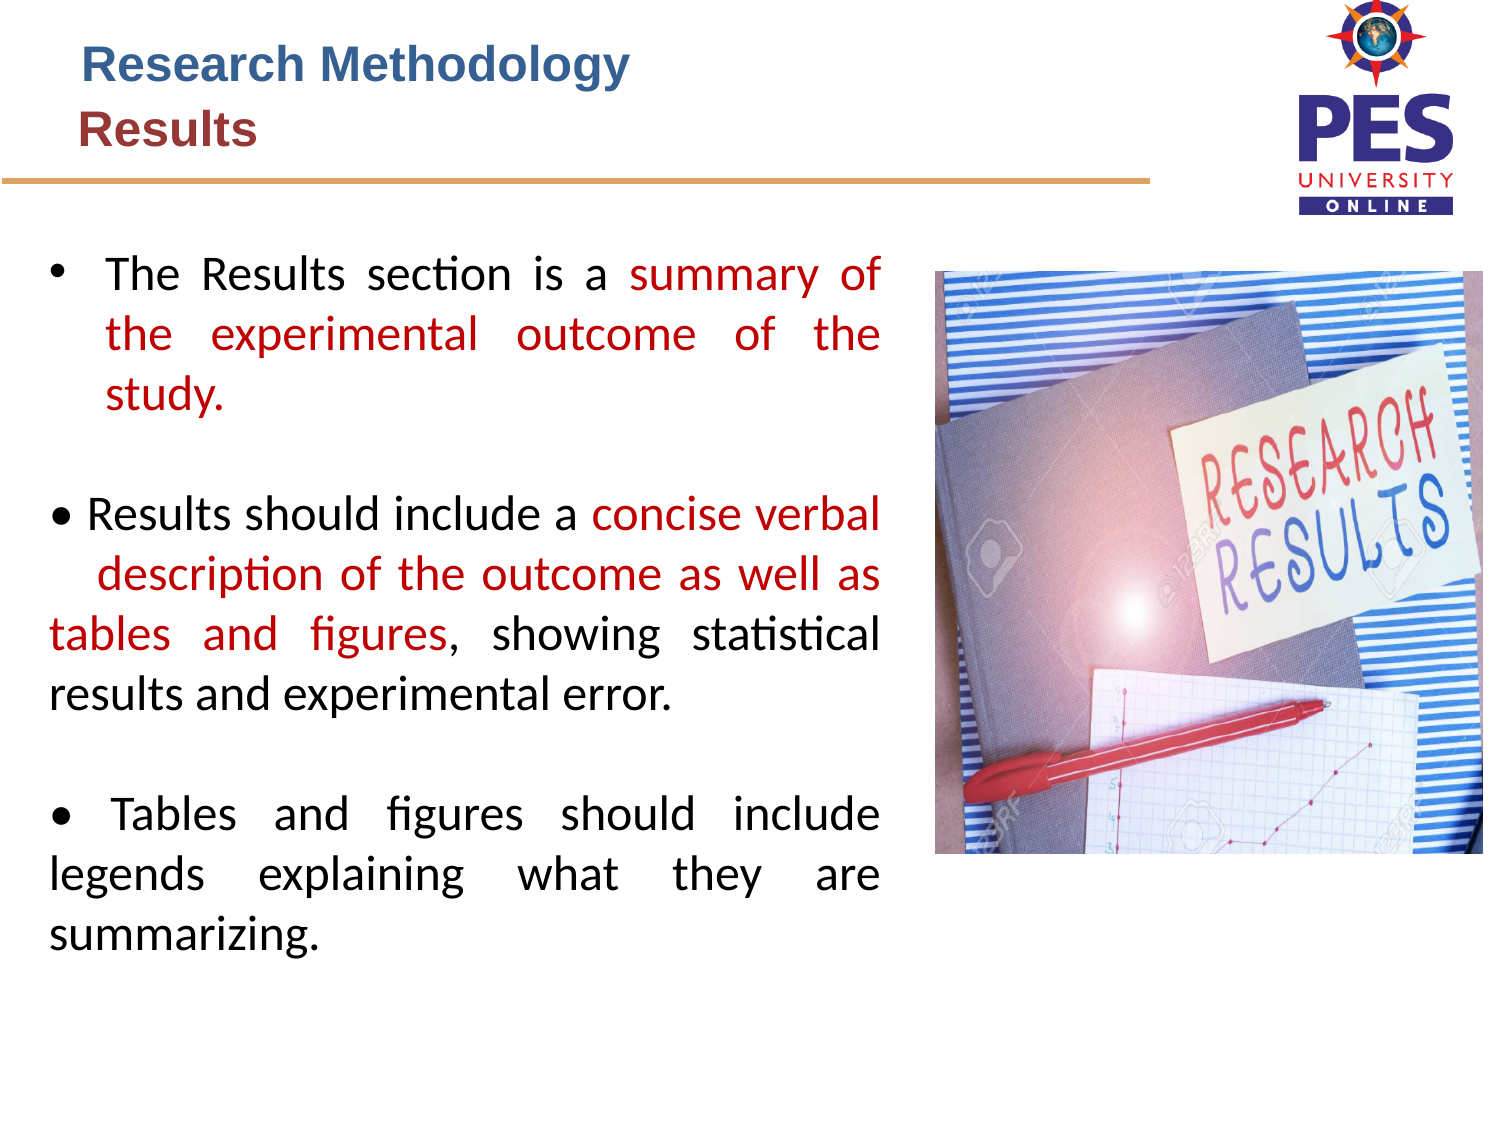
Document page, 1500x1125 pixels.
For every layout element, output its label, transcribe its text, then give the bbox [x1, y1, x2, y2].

picture [1299, 0, 1454, 215]
text_box Research Methodology [66, 23, 1294, 99]
text_box Results [62, 89, 1294, 164]
text_box The Results section is a summary of the experimental outcome of the study. • Results should include a concise verbal description of the outcome as well as tables and figures, showing statistical results and experimental error. • Tables and figures should include legends explaining what they are summarizing. [34, 232, 897, 968]
picture [934, 271, 1483, 854]
